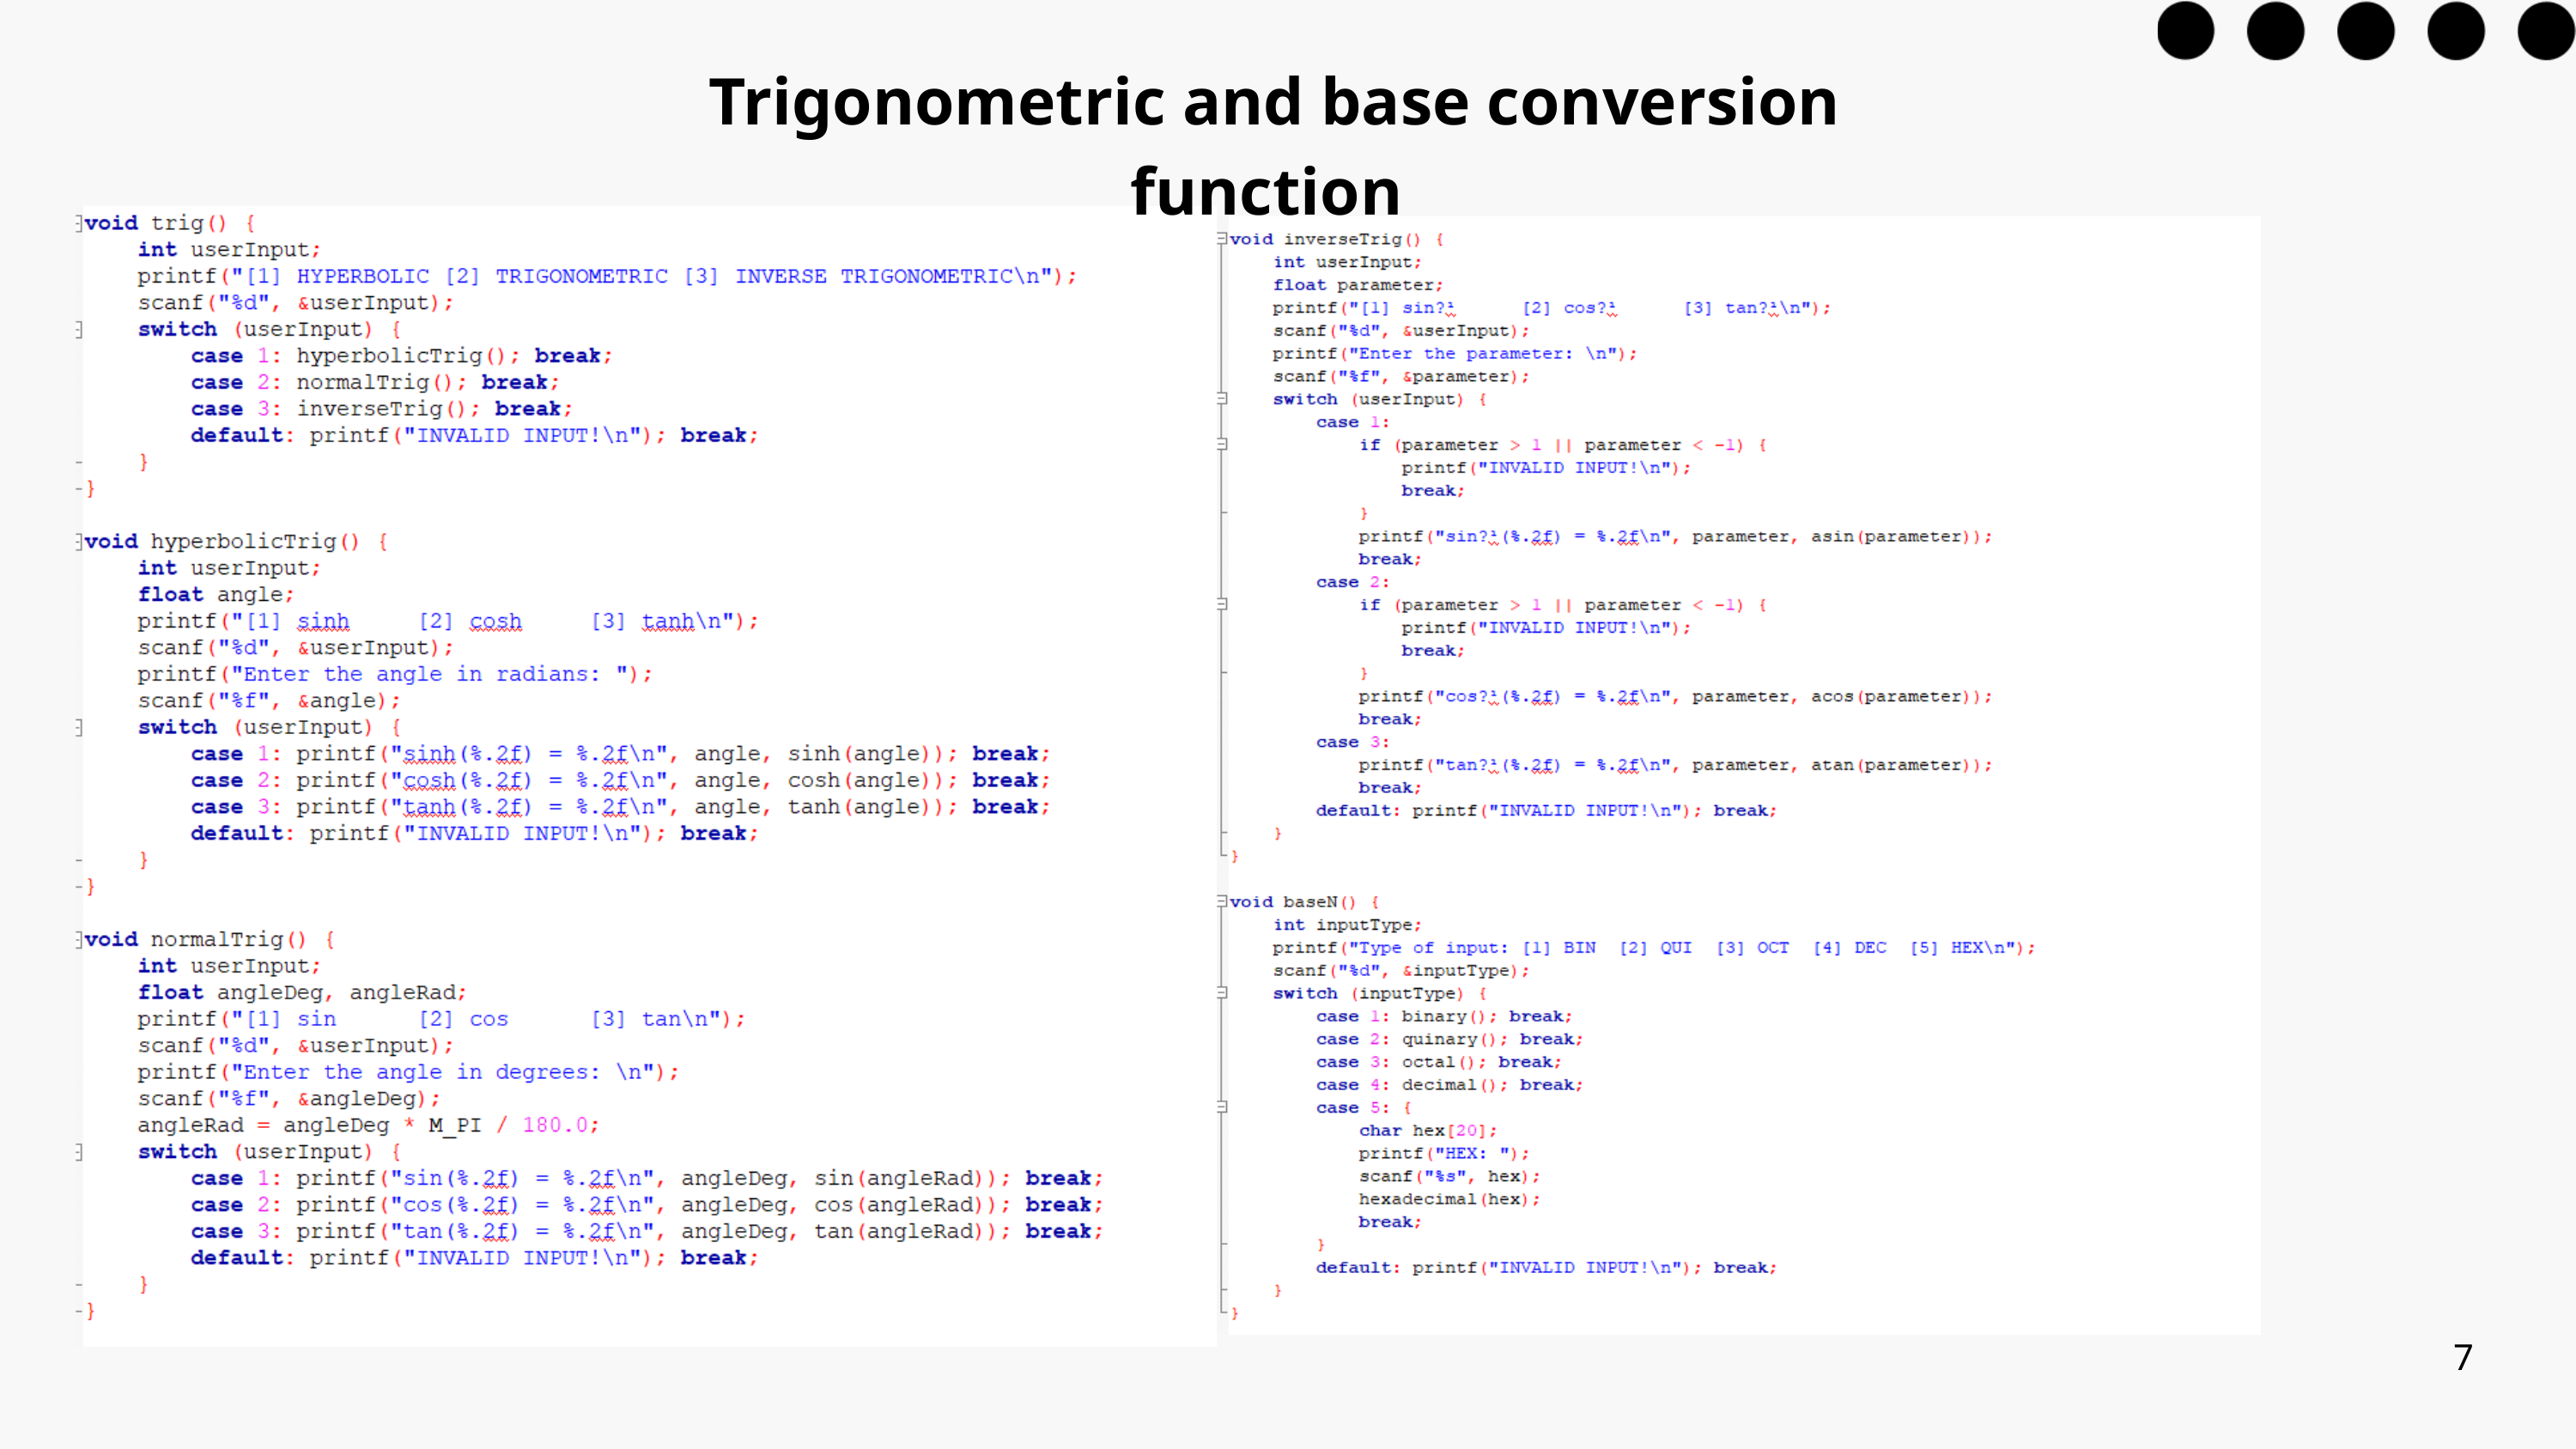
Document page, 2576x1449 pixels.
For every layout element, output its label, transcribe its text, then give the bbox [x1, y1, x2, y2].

text_box [1217, 216, 2261, 1335]
text_box [2157, 0, 2576, 63]
text_box 7 [2453, 1327, 2475, 1379]
text_box Trigonometric and base conversion function [572, 47, 1962, 228]
text_box [76, 206, 1218, 1347]
